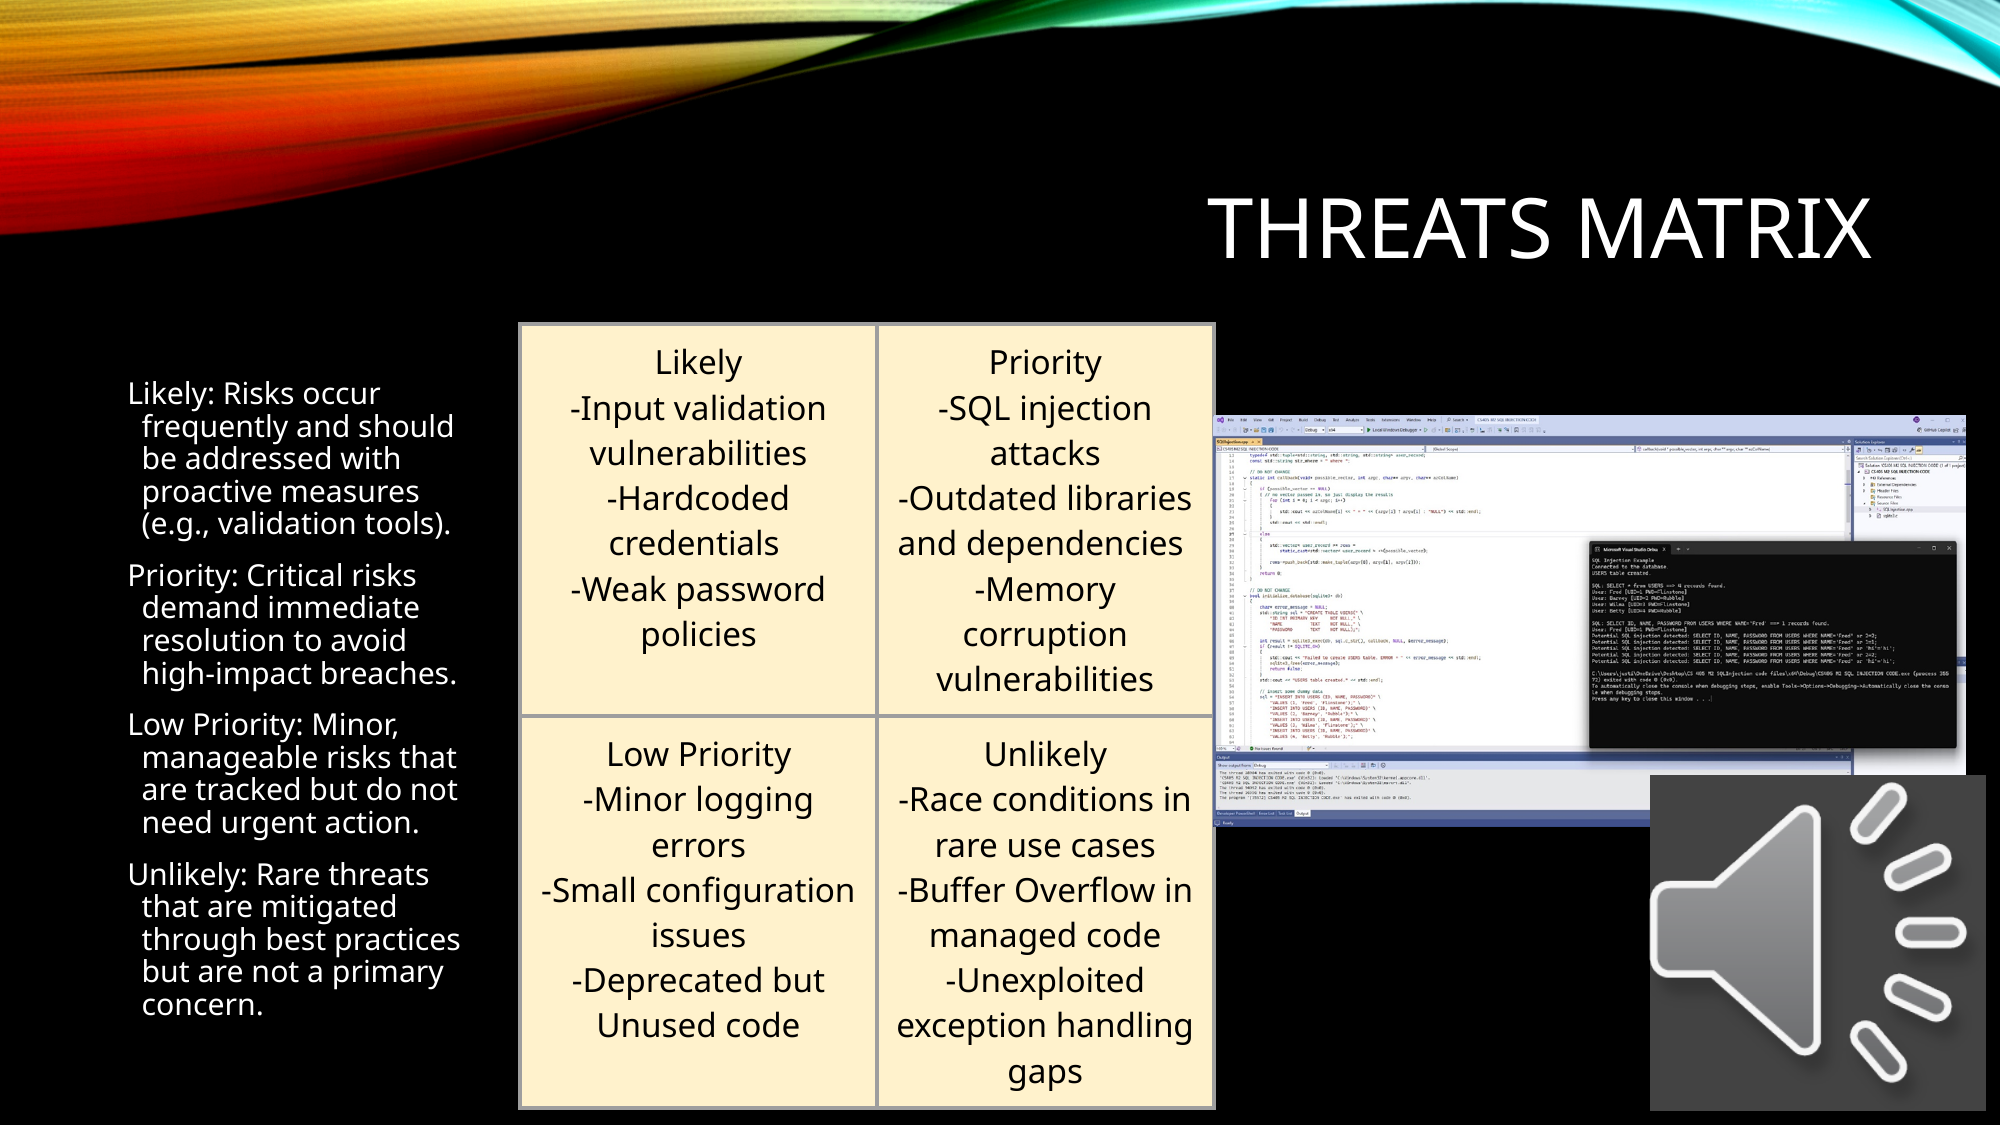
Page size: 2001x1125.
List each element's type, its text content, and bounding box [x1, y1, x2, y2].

picture [0, 0, 2000, 237]
picture [1213, 415, 1987, 1112]
table_header Priority -SQL injection attacks -Outdated libraries and dependencies -Memory corruption vulnerabilities [879, 326, 1212, 714]
table_cell Unlikely -Race conditions in rare use cases -Buffer Overflow in managed code -Unexploited exception handling gaps [879, 718, 1212, 1106]
list Likely: Risks occur frequently and should be addressed with proactive measures (e.g., validation tools). Priority: Critical risks demand immediate resolution to avoid high-impact breaches. Low Priority: Minor, manageable risks that are tracked but do not need urgent action. Unlikely: Rare threats that are mitigated through best practices but are not a primary concern. [89, 370, 498, 1031]
title THREATS MATRIX [474, 125, 1888, 338]
table_header Likely -Input validation vulnerabilities -Hardcoded credentials -Weak password policies [522, 326, 875, 714]
table_cell Low Priority -Minor logging errors -Small configuration issues -Deprecated but Unused code [522, 718, 875, 1106]
